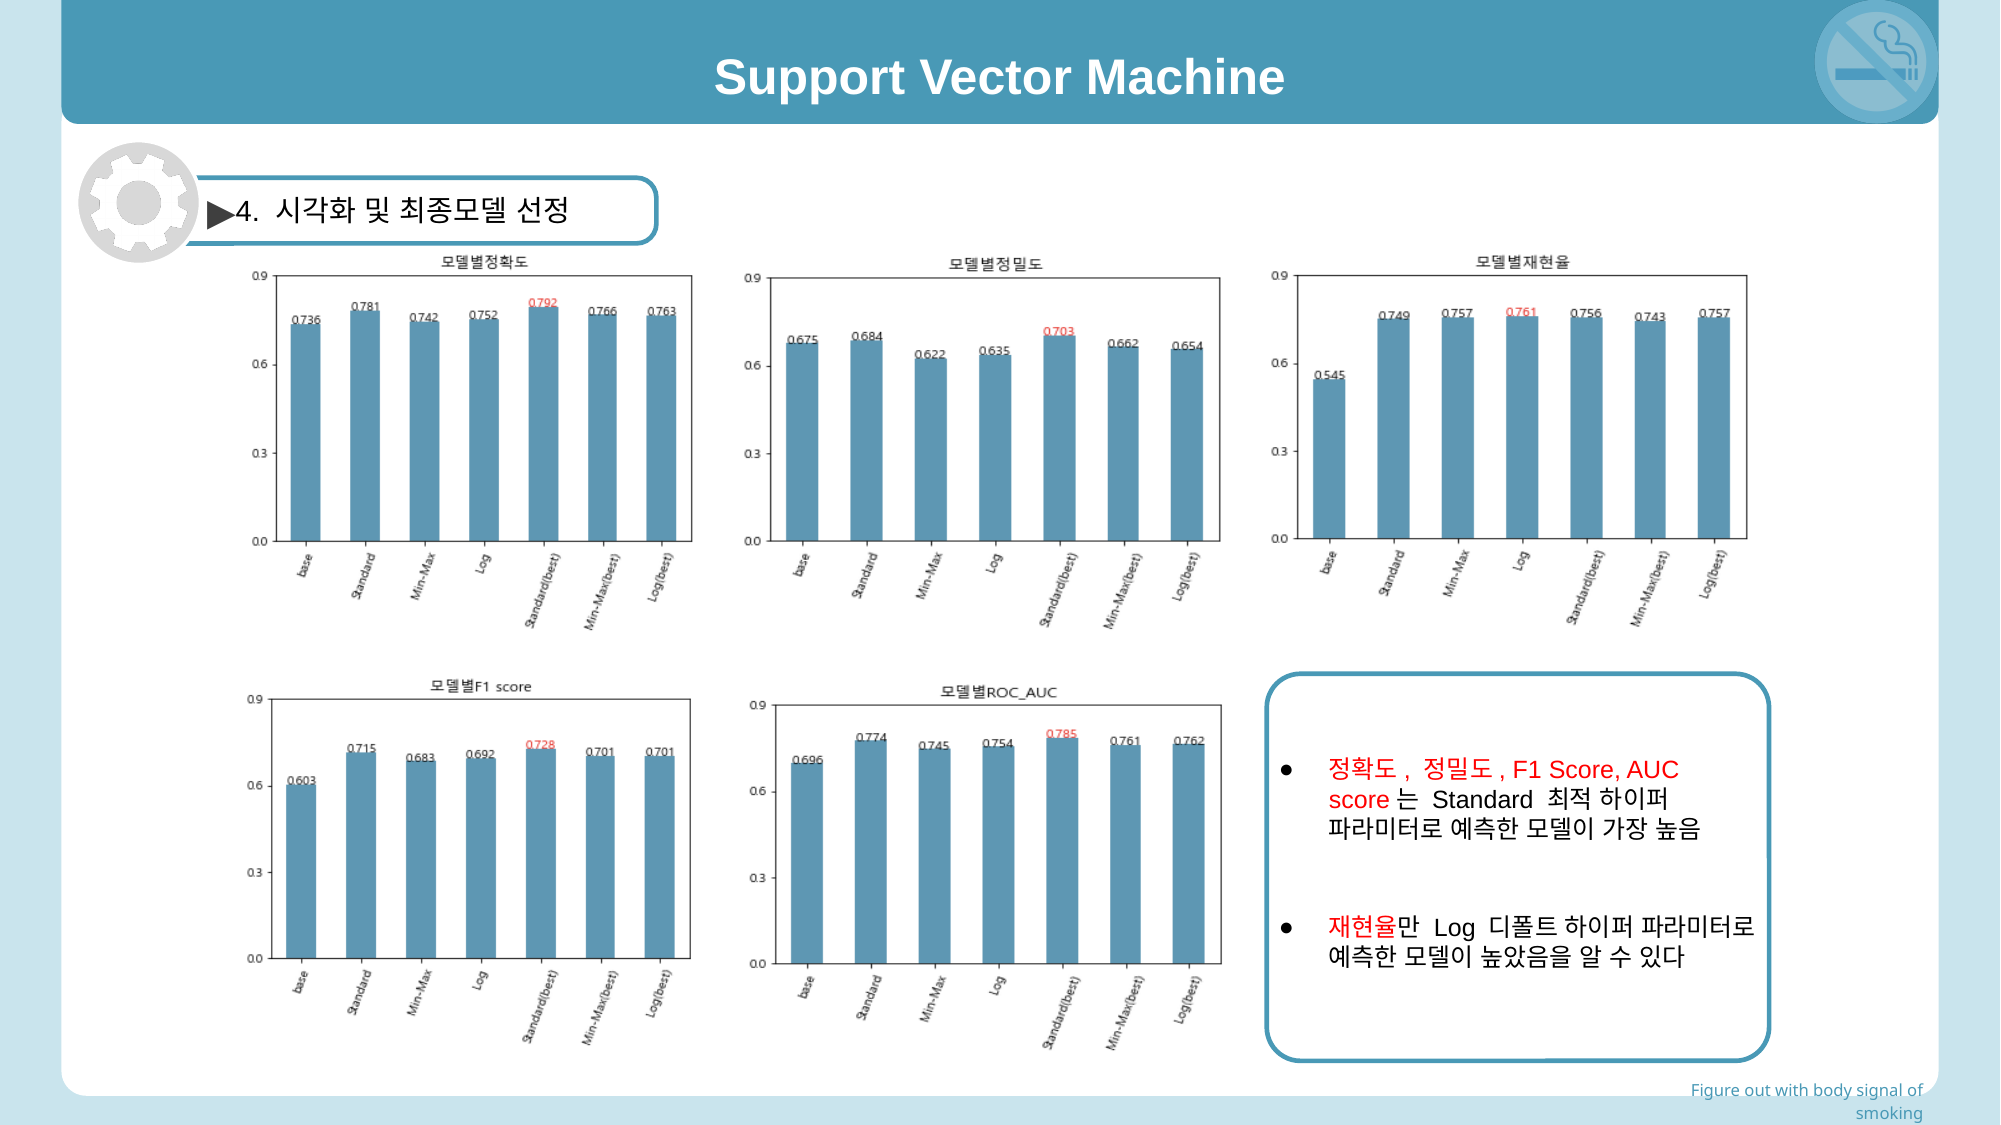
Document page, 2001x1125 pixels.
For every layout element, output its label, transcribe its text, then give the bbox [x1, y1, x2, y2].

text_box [76, 140, 691, 265]
text_box Figure out with body signal of smoking [1605, 1061, 1939, 1125]
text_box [240, 251, 1761, 1062]
text_box Support Vector Machine [61, 0, 1812, 124]
text_box ç [61, 114, 1939, 1096]
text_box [1238, 673, 1789, 1062]
picture [1814, 0, 1939, 125]
